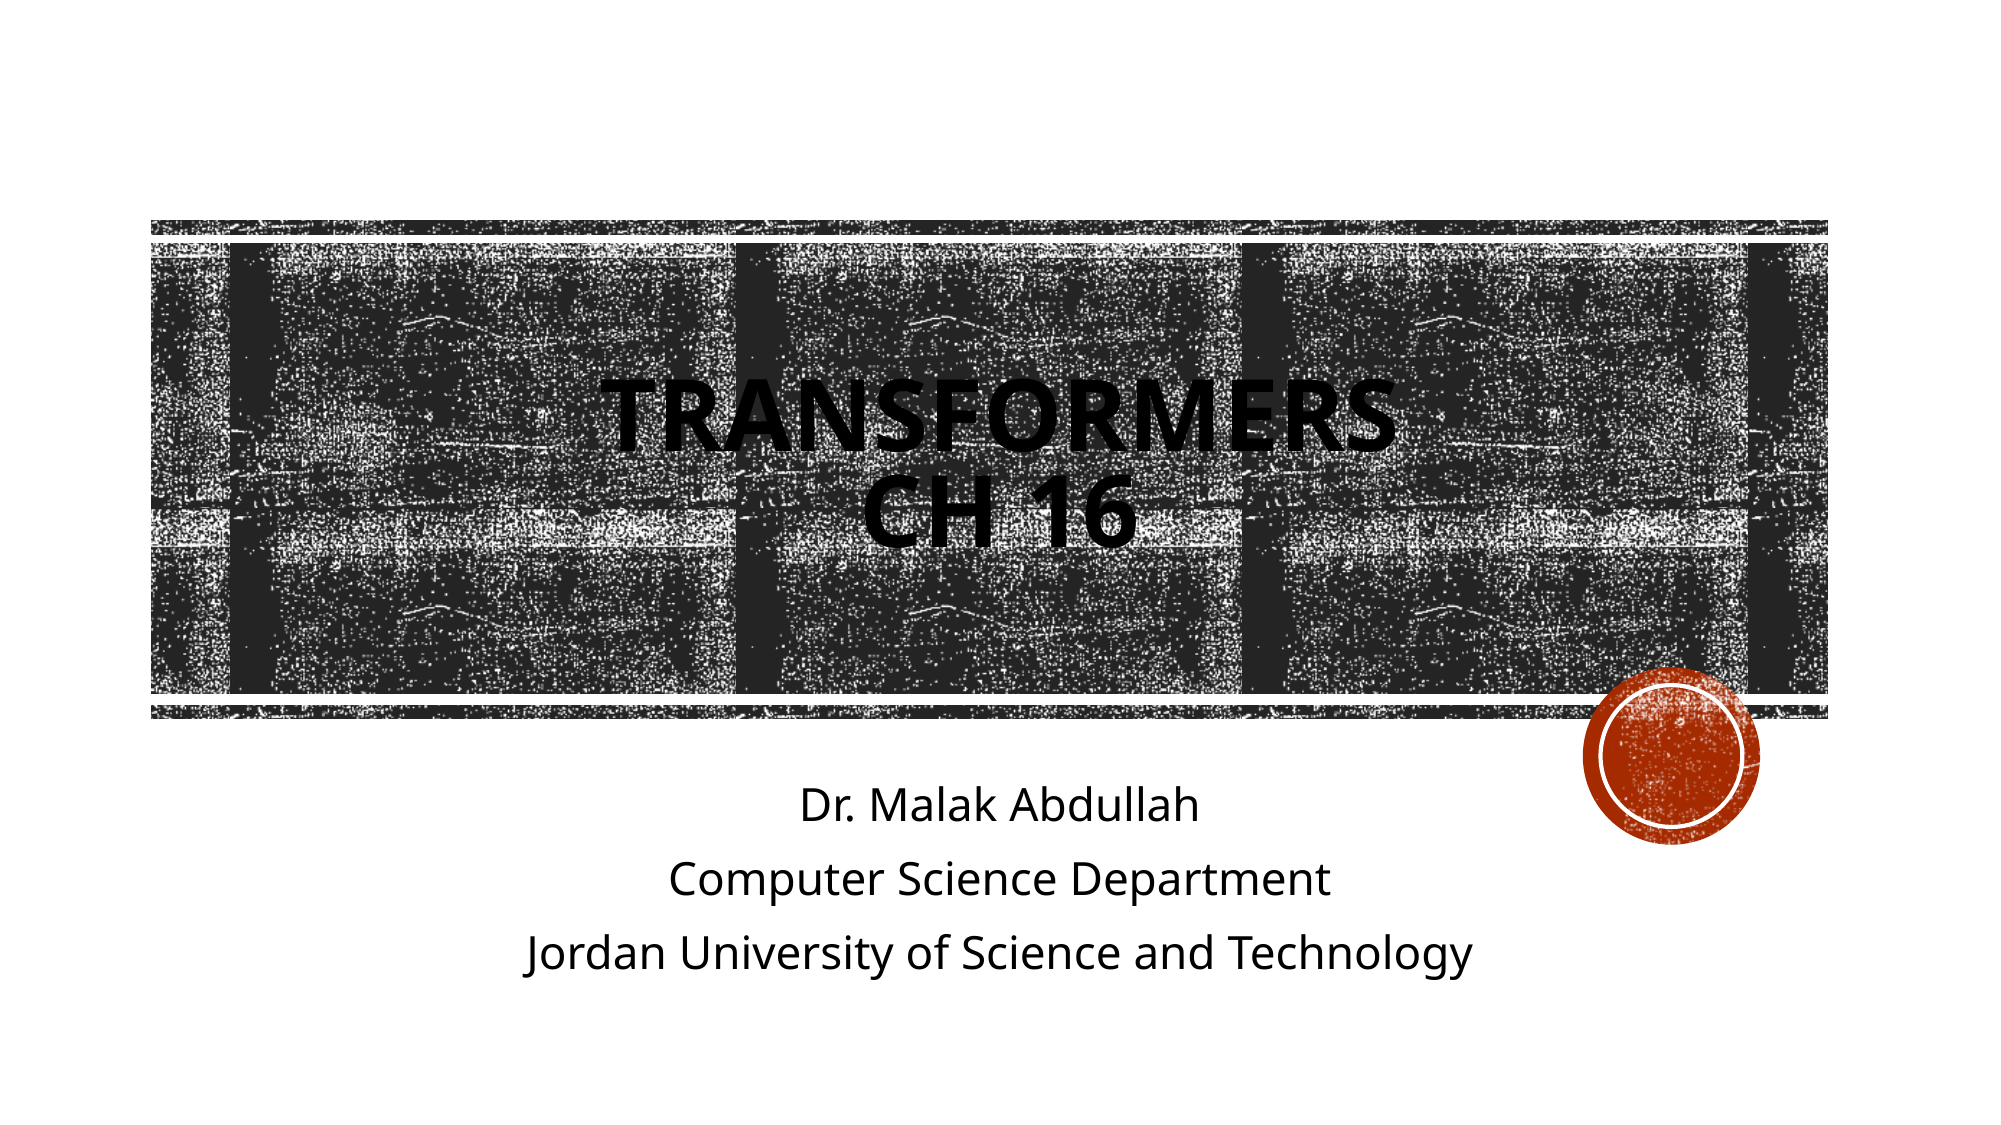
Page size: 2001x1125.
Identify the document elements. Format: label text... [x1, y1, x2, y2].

title Transformers Ch 16 [249, 257, 1750, 685]
subtitle Dr. Malak Abdullah Computer Science Department Jordan University of Science and Technology [249, 773, 1750, 1003]
